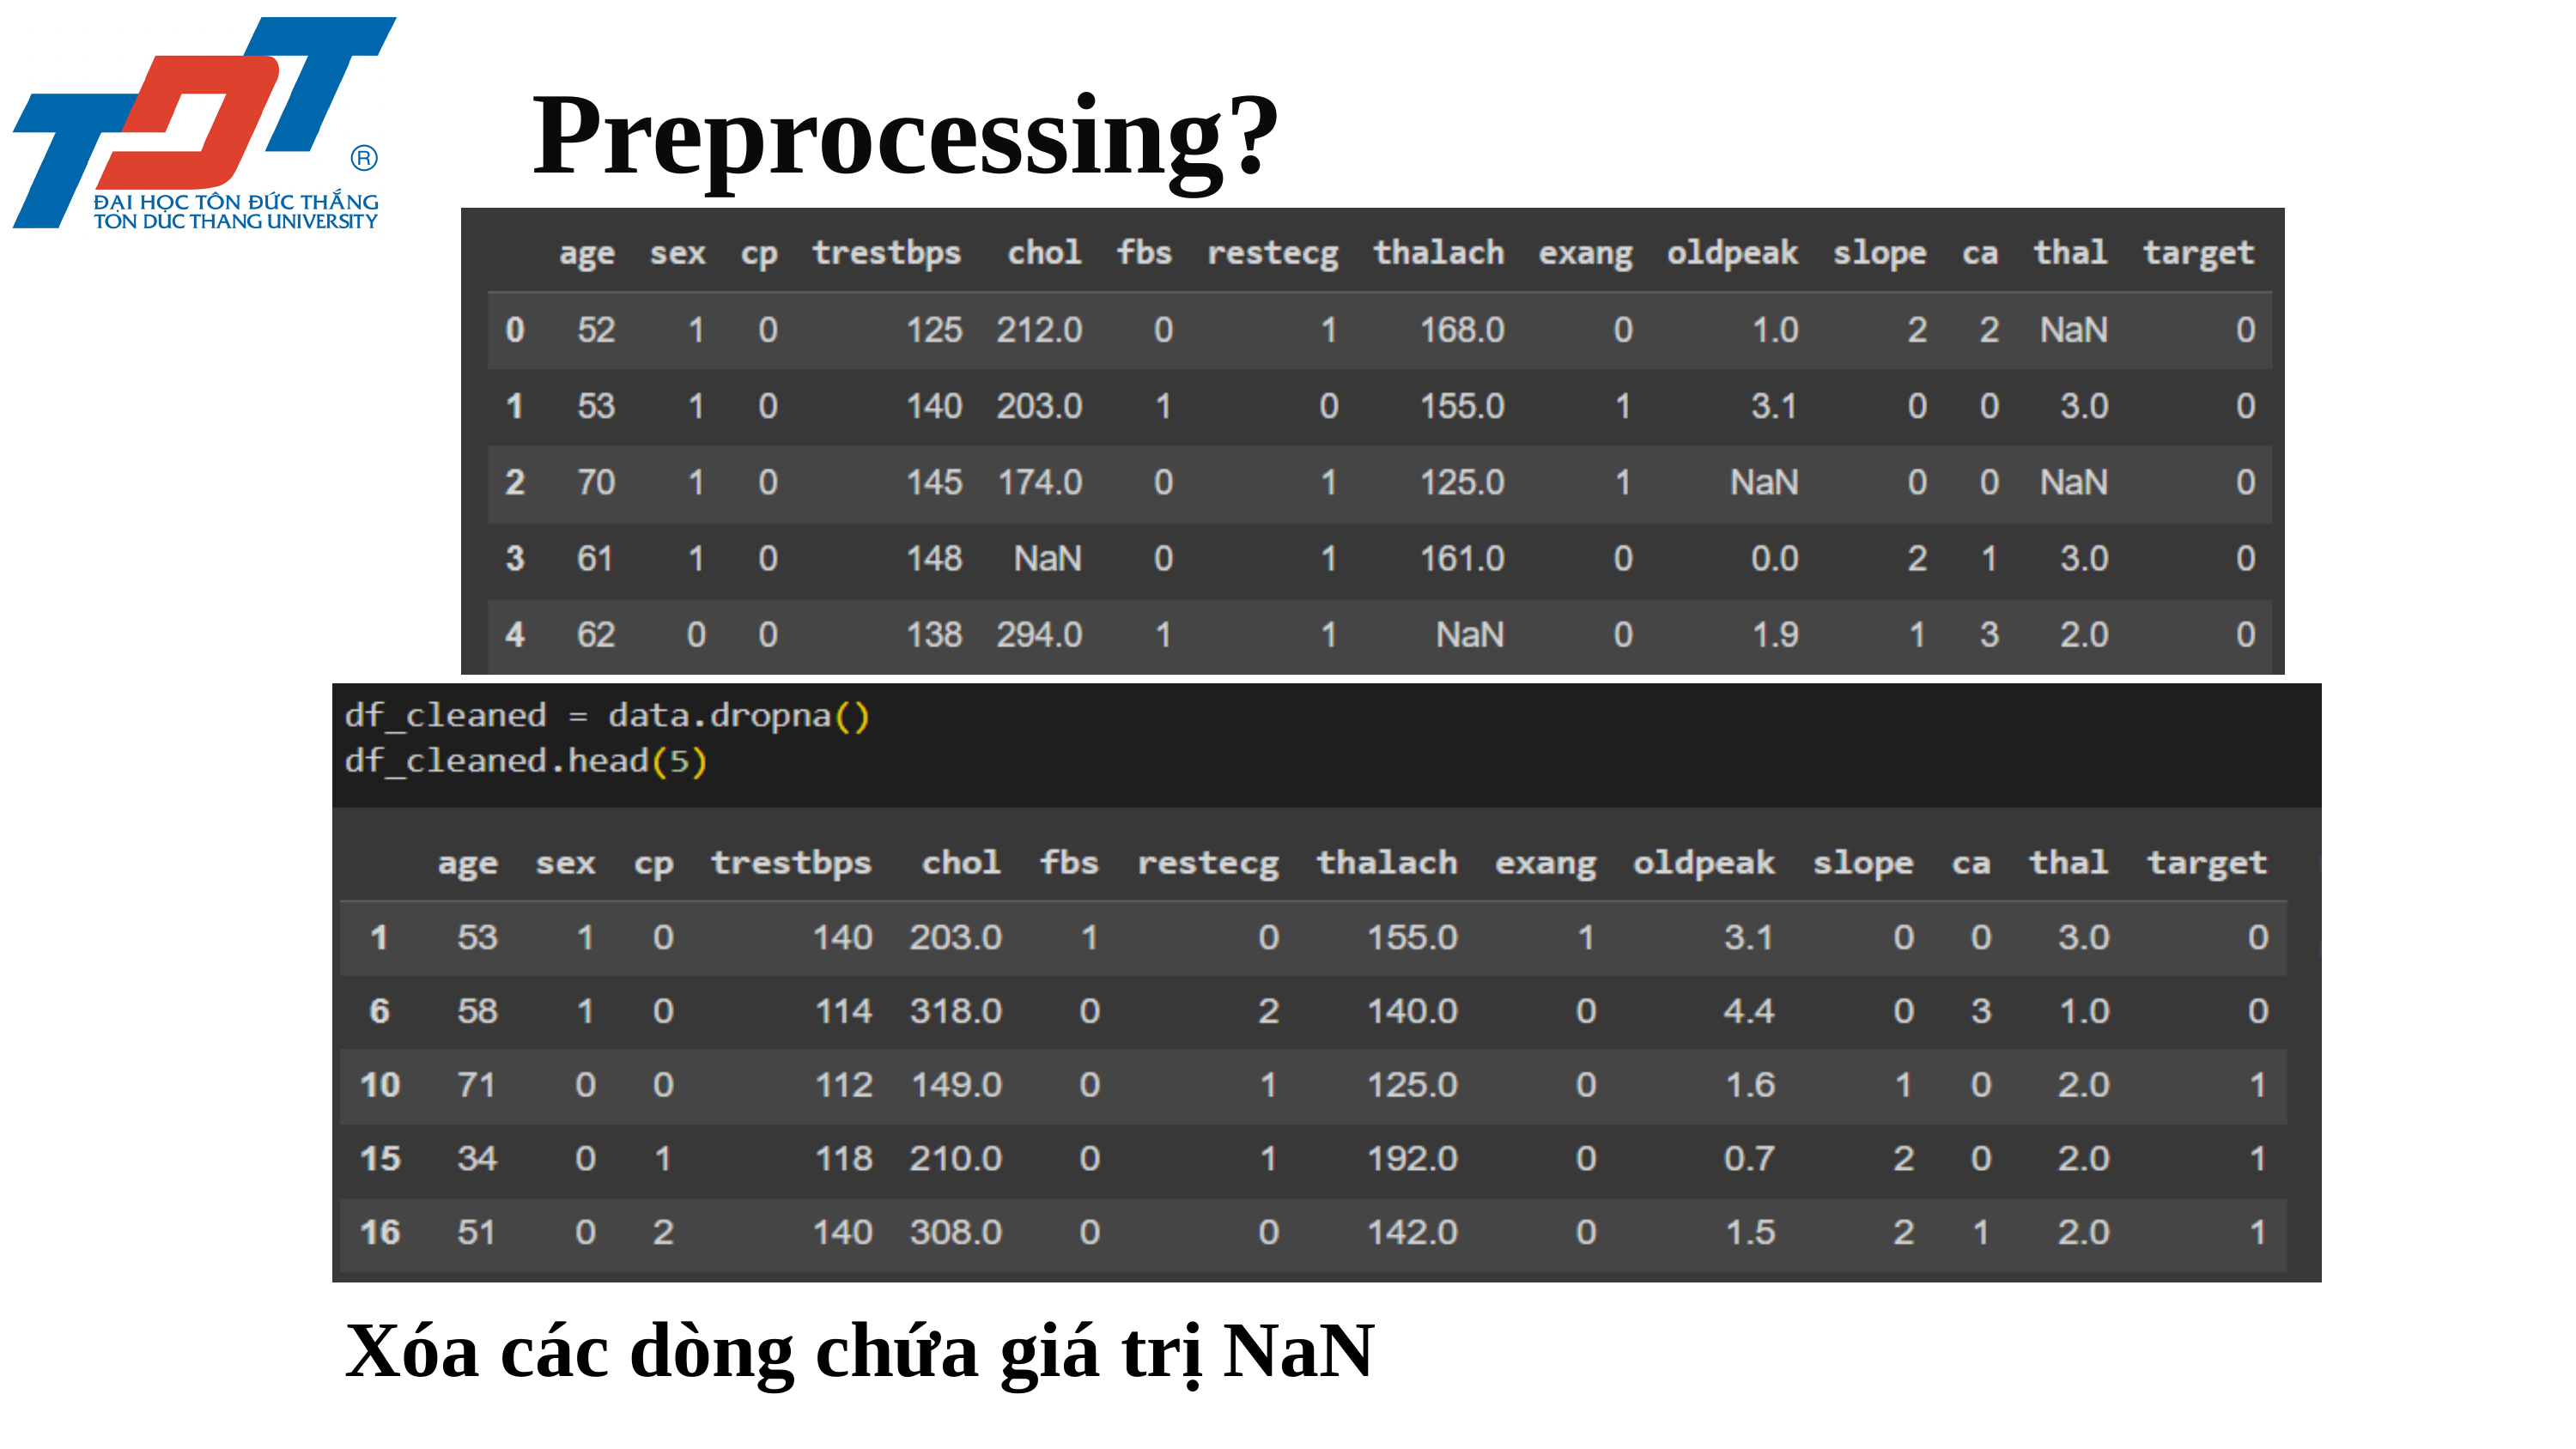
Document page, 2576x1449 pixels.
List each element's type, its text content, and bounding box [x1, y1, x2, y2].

picture [332, 683, 2323, 1282]
text_box Xóa các dòng chứa giá trị NaN [331, 1291, 1620, 1398]
picture [461, 207, 2285, 676]
text_box [1, 3, 407, 239]
text_box Preprocessing? [532, 57, 2556, 197]
